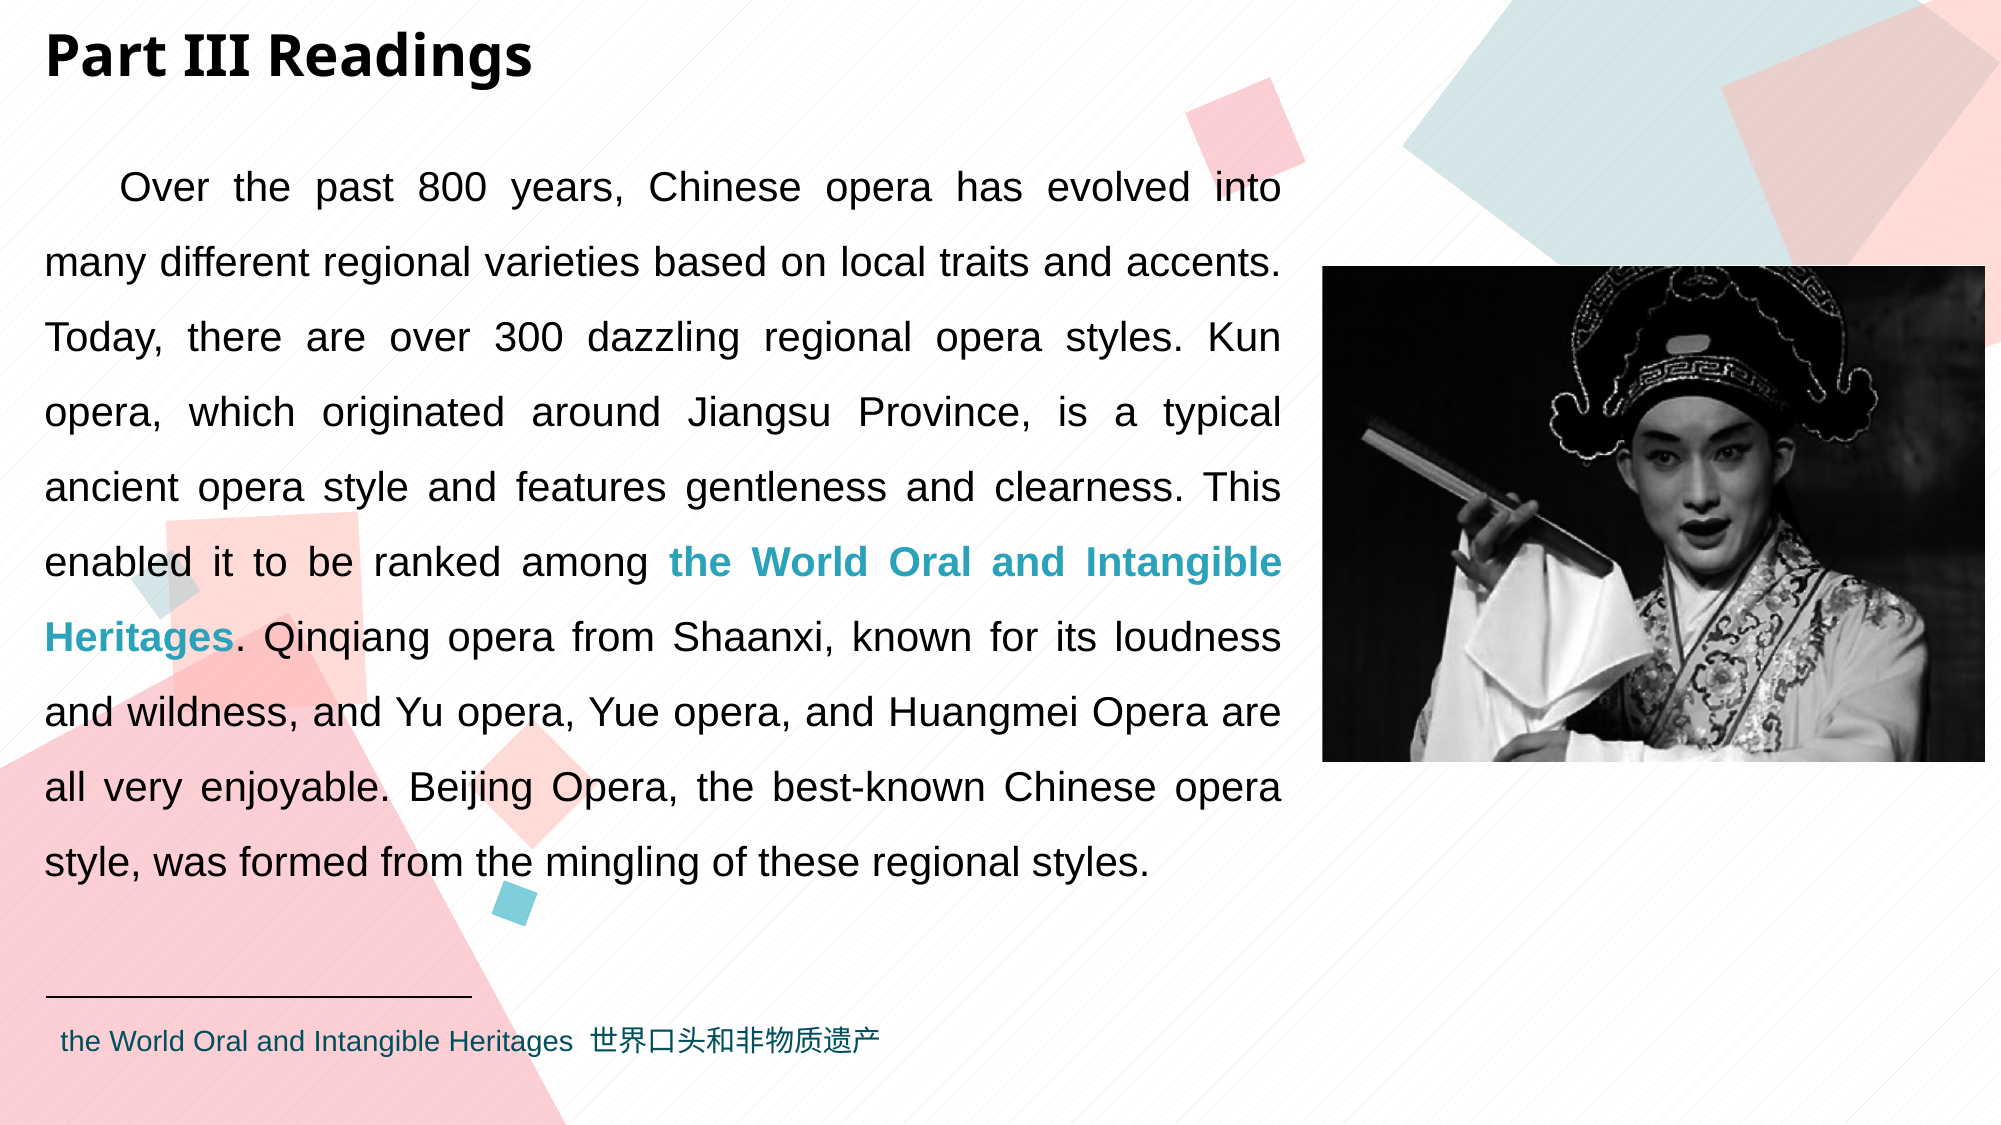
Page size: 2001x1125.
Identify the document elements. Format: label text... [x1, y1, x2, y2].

text_box the World Oral and Intangible Heritages 世界口头和非物质遗产 [45, 1014, 933, 1100]
text_box Over the past 800 years, Chinese opera has evolved into many different regional varieties based on local traits and accents. Today, there are over 300 dazzling regional opera styles. Kun opera, which originated around Jiangsu Province, is a typical ancient opera style and features gentleness and clearness. This enabled it to be ranked among the World Oral and Intangible Heritages. Qinqiang opera from Shaanxi, known for its loudness and wildness, and Yu opera, Yue opera, and Huangmei Opera are all very enjoyable. Beijing Opera, the best-known Chinese opera style, was formed from the mingling of these regional styles. [29, 127, 1298, 893]
text_box Part III Readings [29, 14, 949, 101]
picture [1322, 265, 1985, 762]
